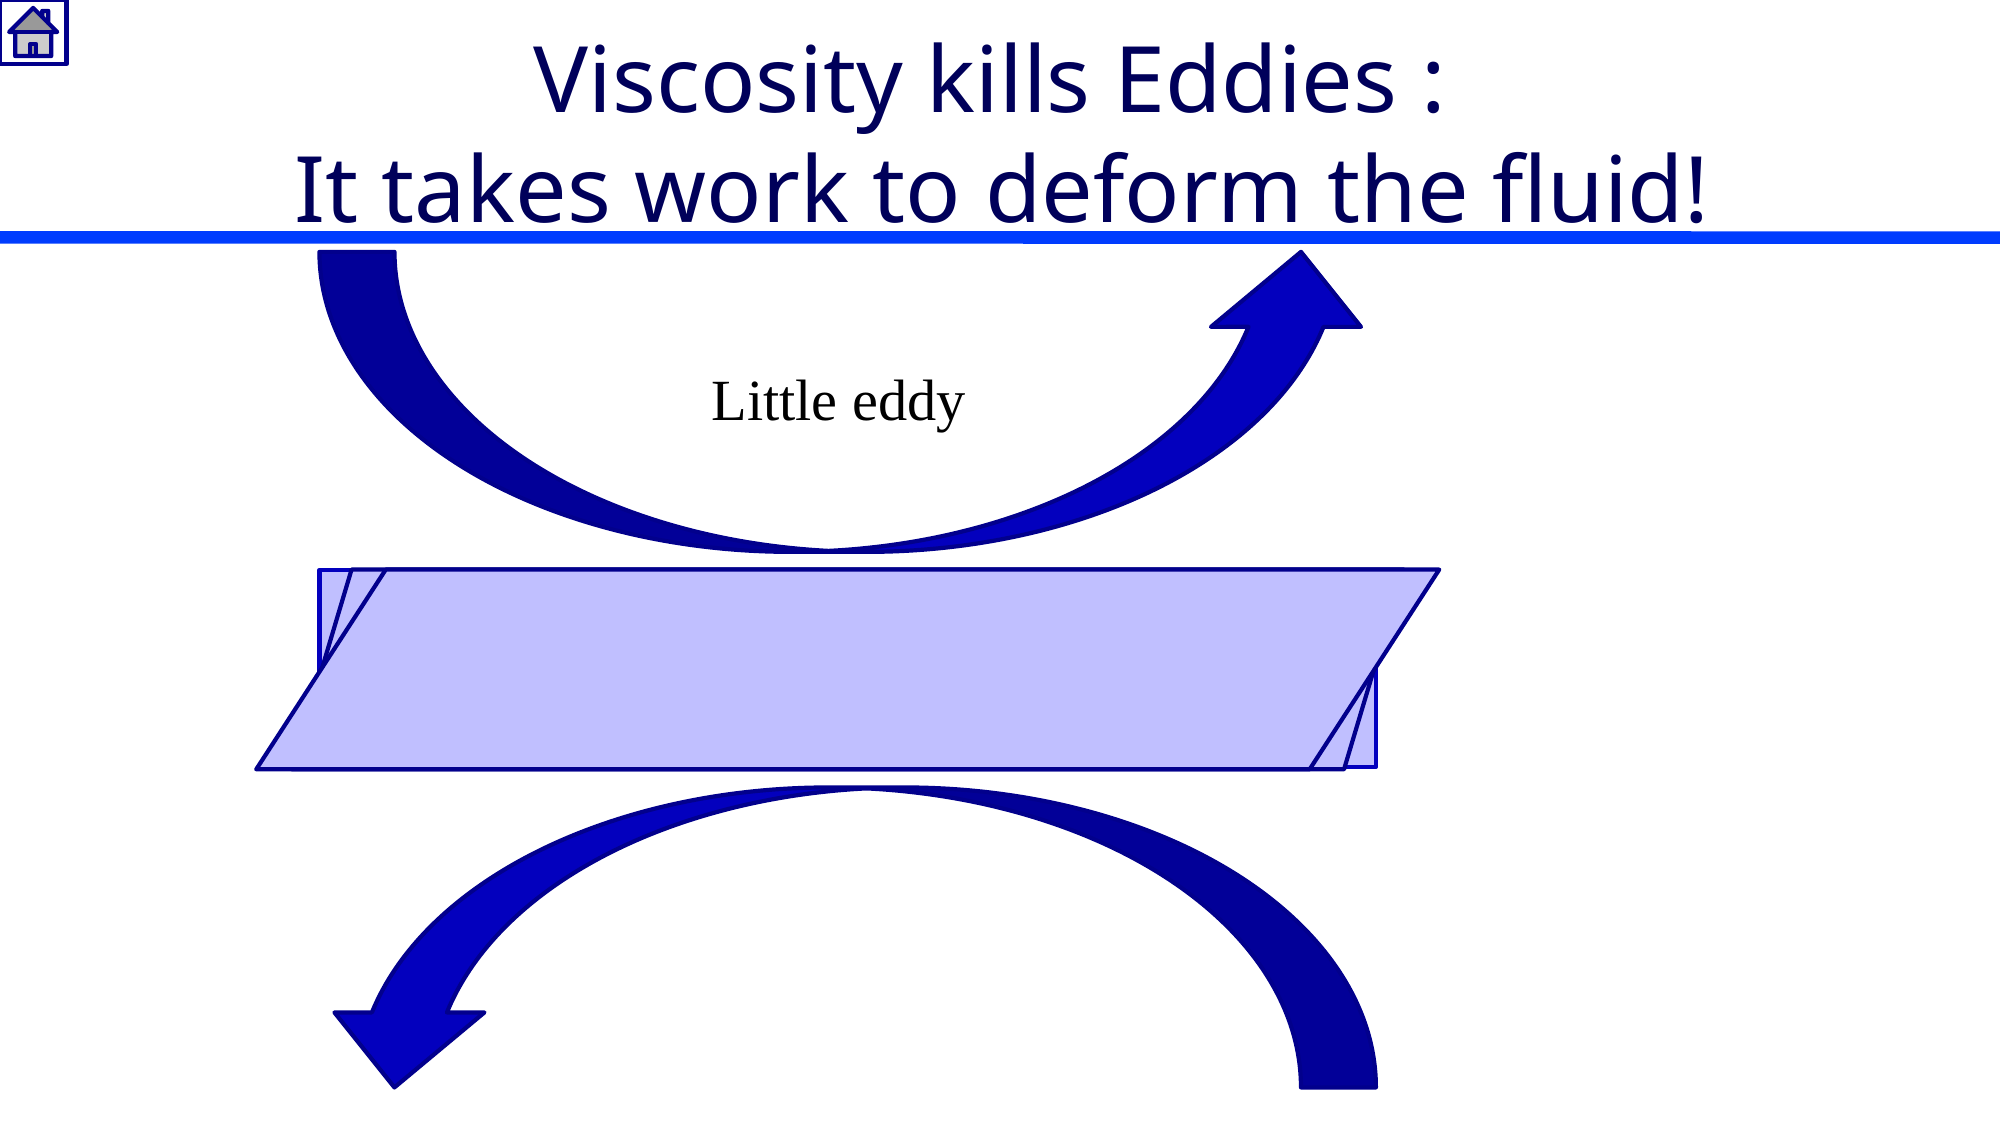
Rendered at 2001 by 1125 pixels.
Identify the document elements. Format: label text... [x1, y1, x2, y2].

text_box [320, 567, 384, 665]
title Viscosity kills Eddies : It takes work to deform the fluid! [75, 37, 1930, 225]
text_box [317, 249, 1363, 554]
text_box [332, 785, 1379, 1090]
text_box [1311, 673, 1376, 772]
text_box [254, 567, 1442, 772]
text_box [1347, 670, 1378, 769]
text_box [317, 568, 349, 670]
text_box Little eddy [696, 354, 981, 440]
